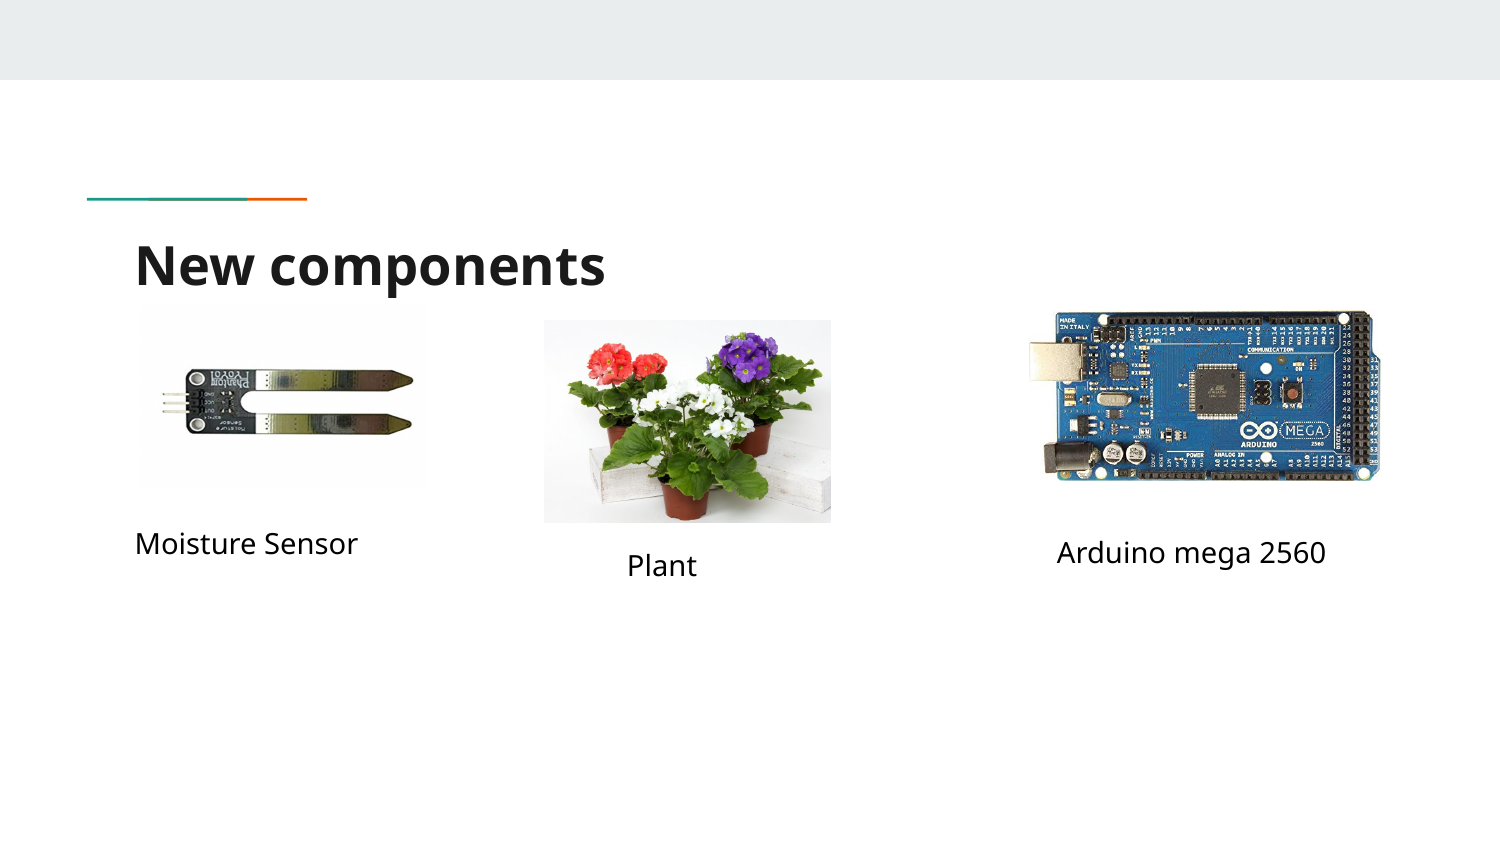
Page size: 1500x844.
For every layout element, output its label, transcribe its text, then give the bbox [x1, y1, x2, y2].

list Moisture Sensor [119, 510, 406, 571]
title New components [119, 216, 1381, 305]
picture [544, 320, 831, 524]
text_box Plant [611, 532, 764, 593]
picture [139, 252, 425, 539]
picture [1028, 309, 1382, 482]
text_box Arduino mega 2560 [1041, 519, 1394, 580]
